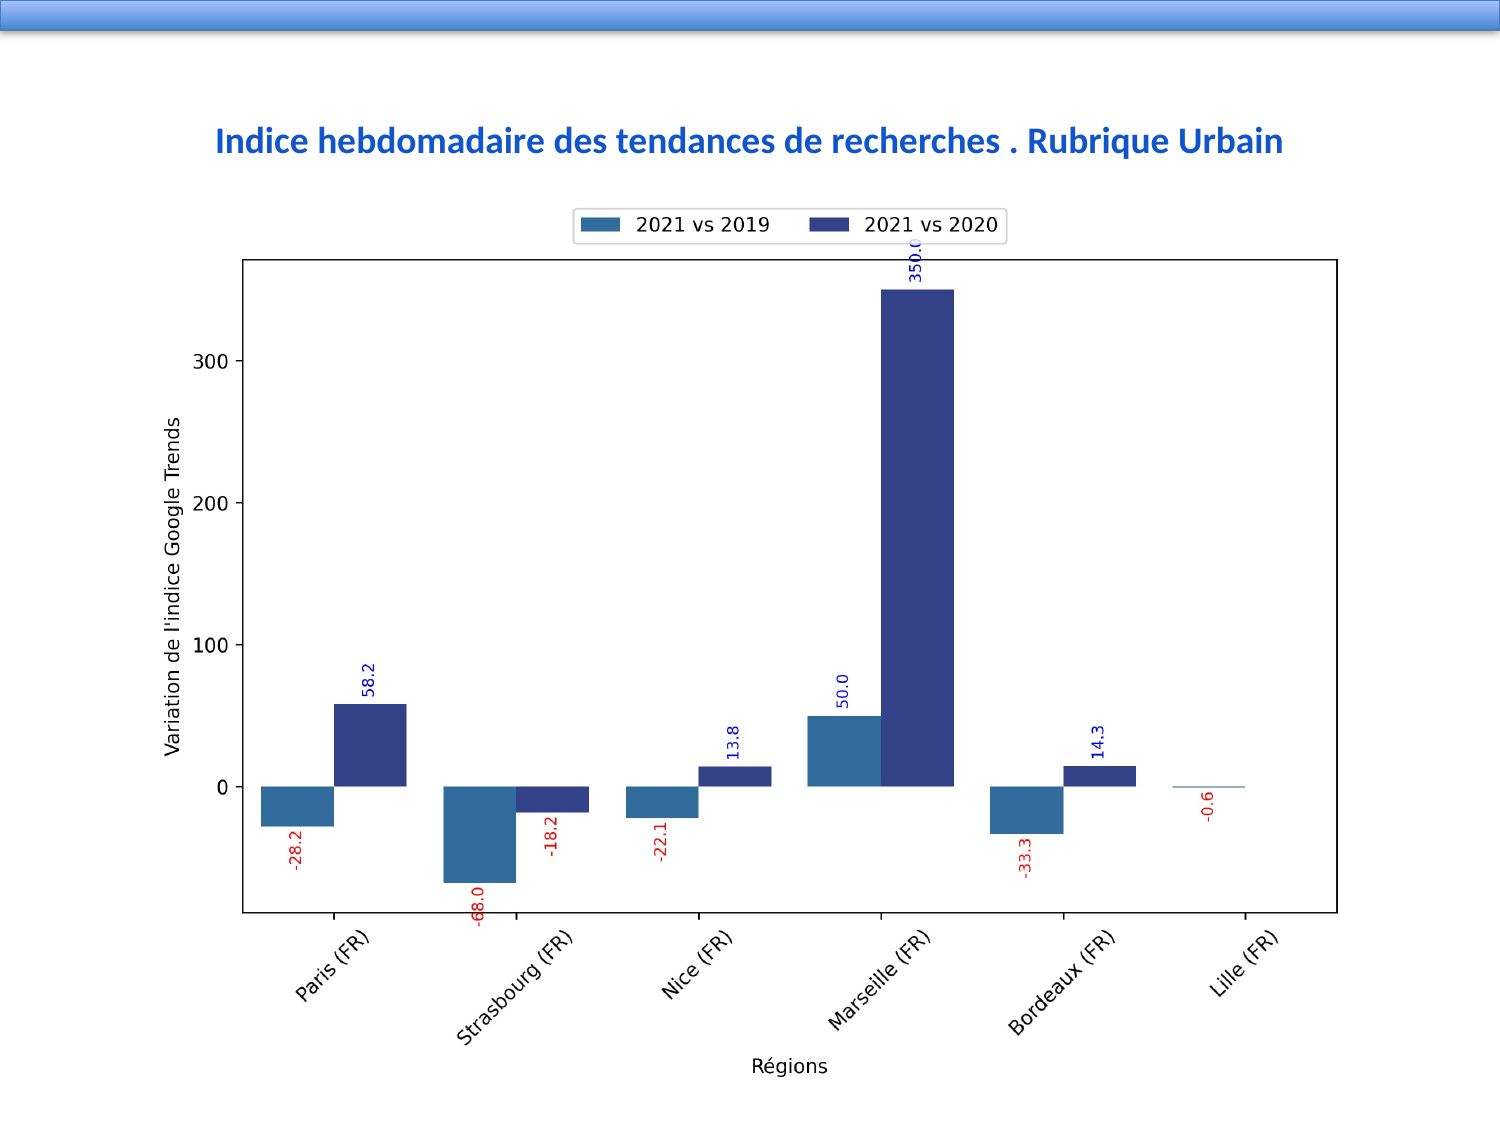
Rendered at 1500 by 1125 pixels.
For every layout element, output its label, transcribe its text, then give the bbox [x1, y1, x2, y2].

title Indice hebdomadaire des tendances de recherches . Rubrique Urbain [75, 45, 1425, 233]
text_box [0, 0, 1500, 31]
picture [149, 194, 1351, 1091]
